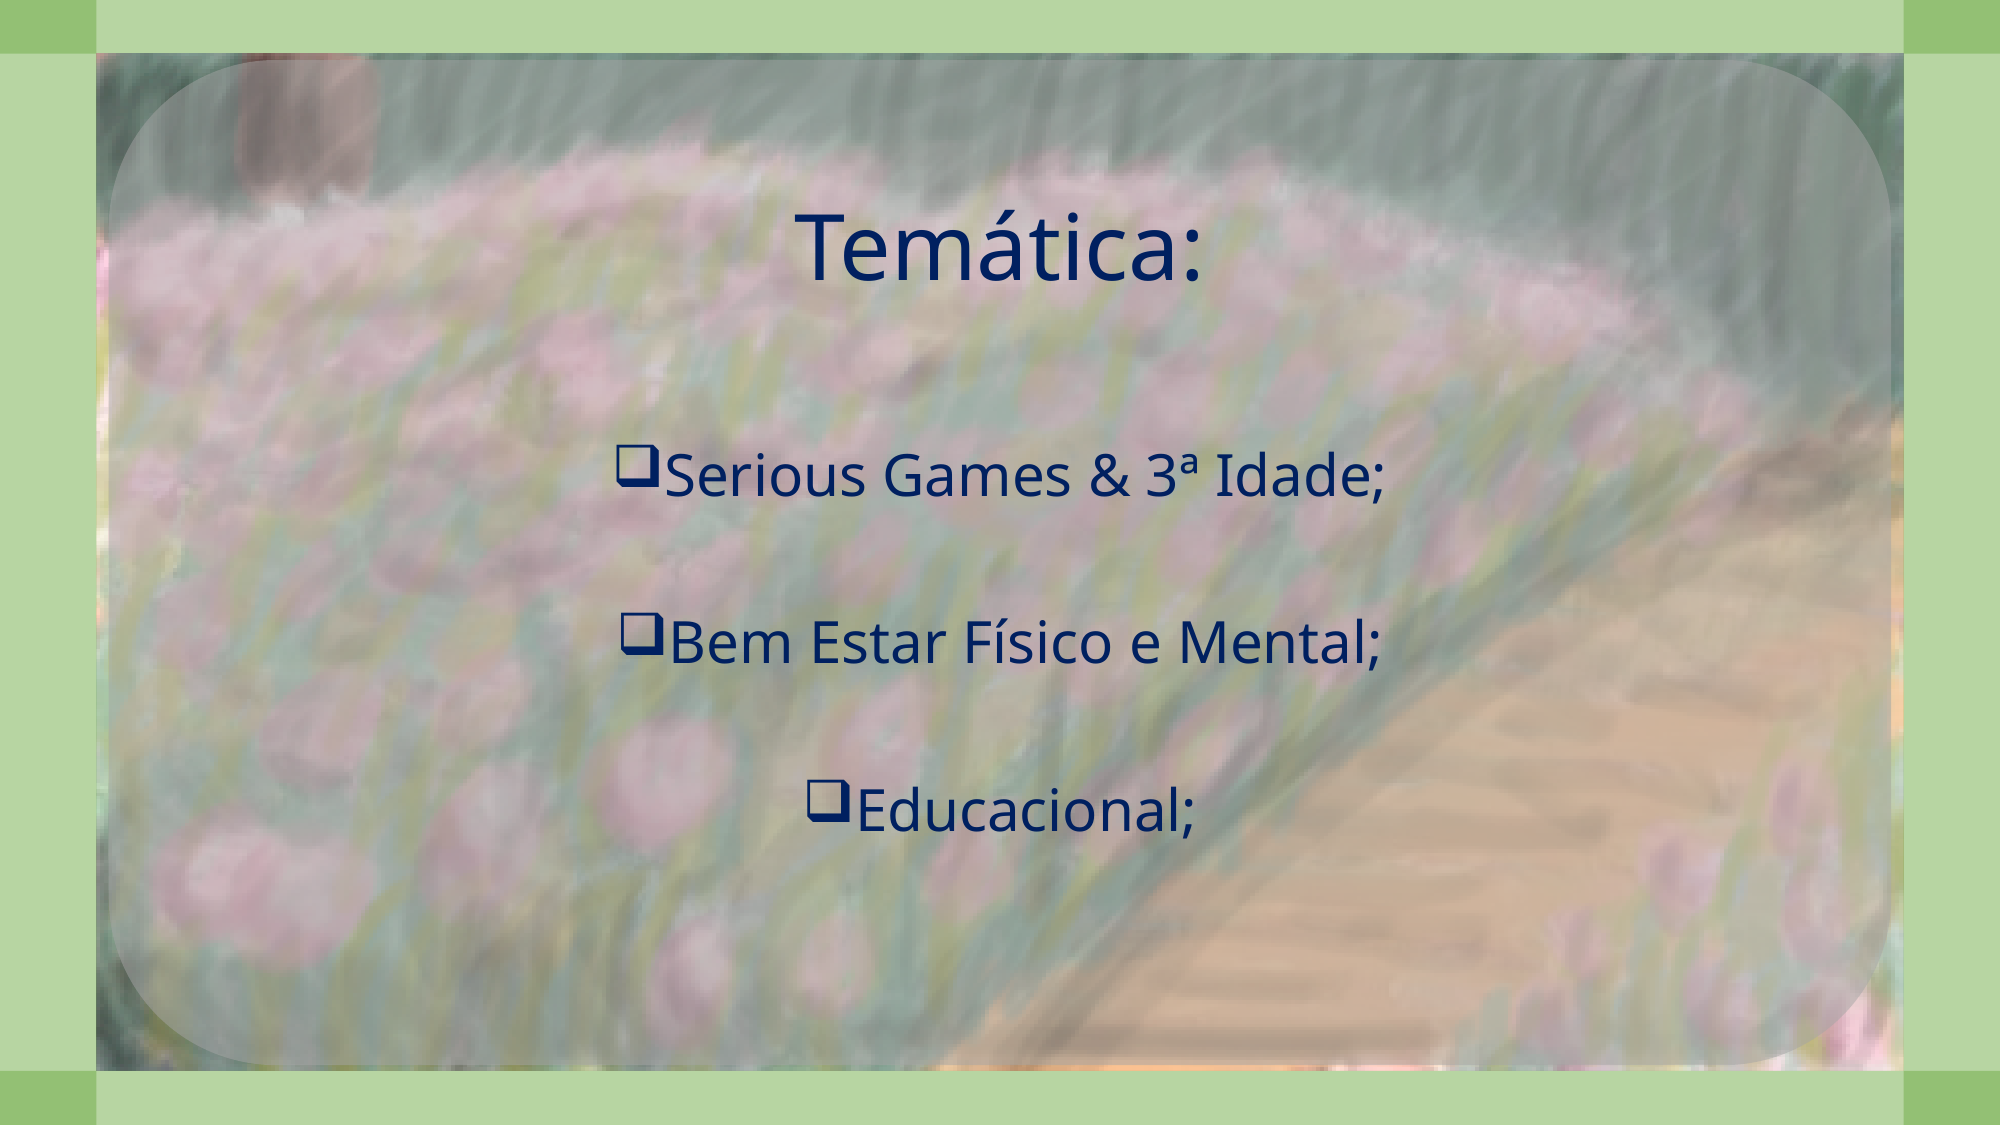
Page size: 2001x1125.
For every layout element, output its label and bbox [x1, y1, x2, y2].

text_box [0, 0, 2000, 1125]
